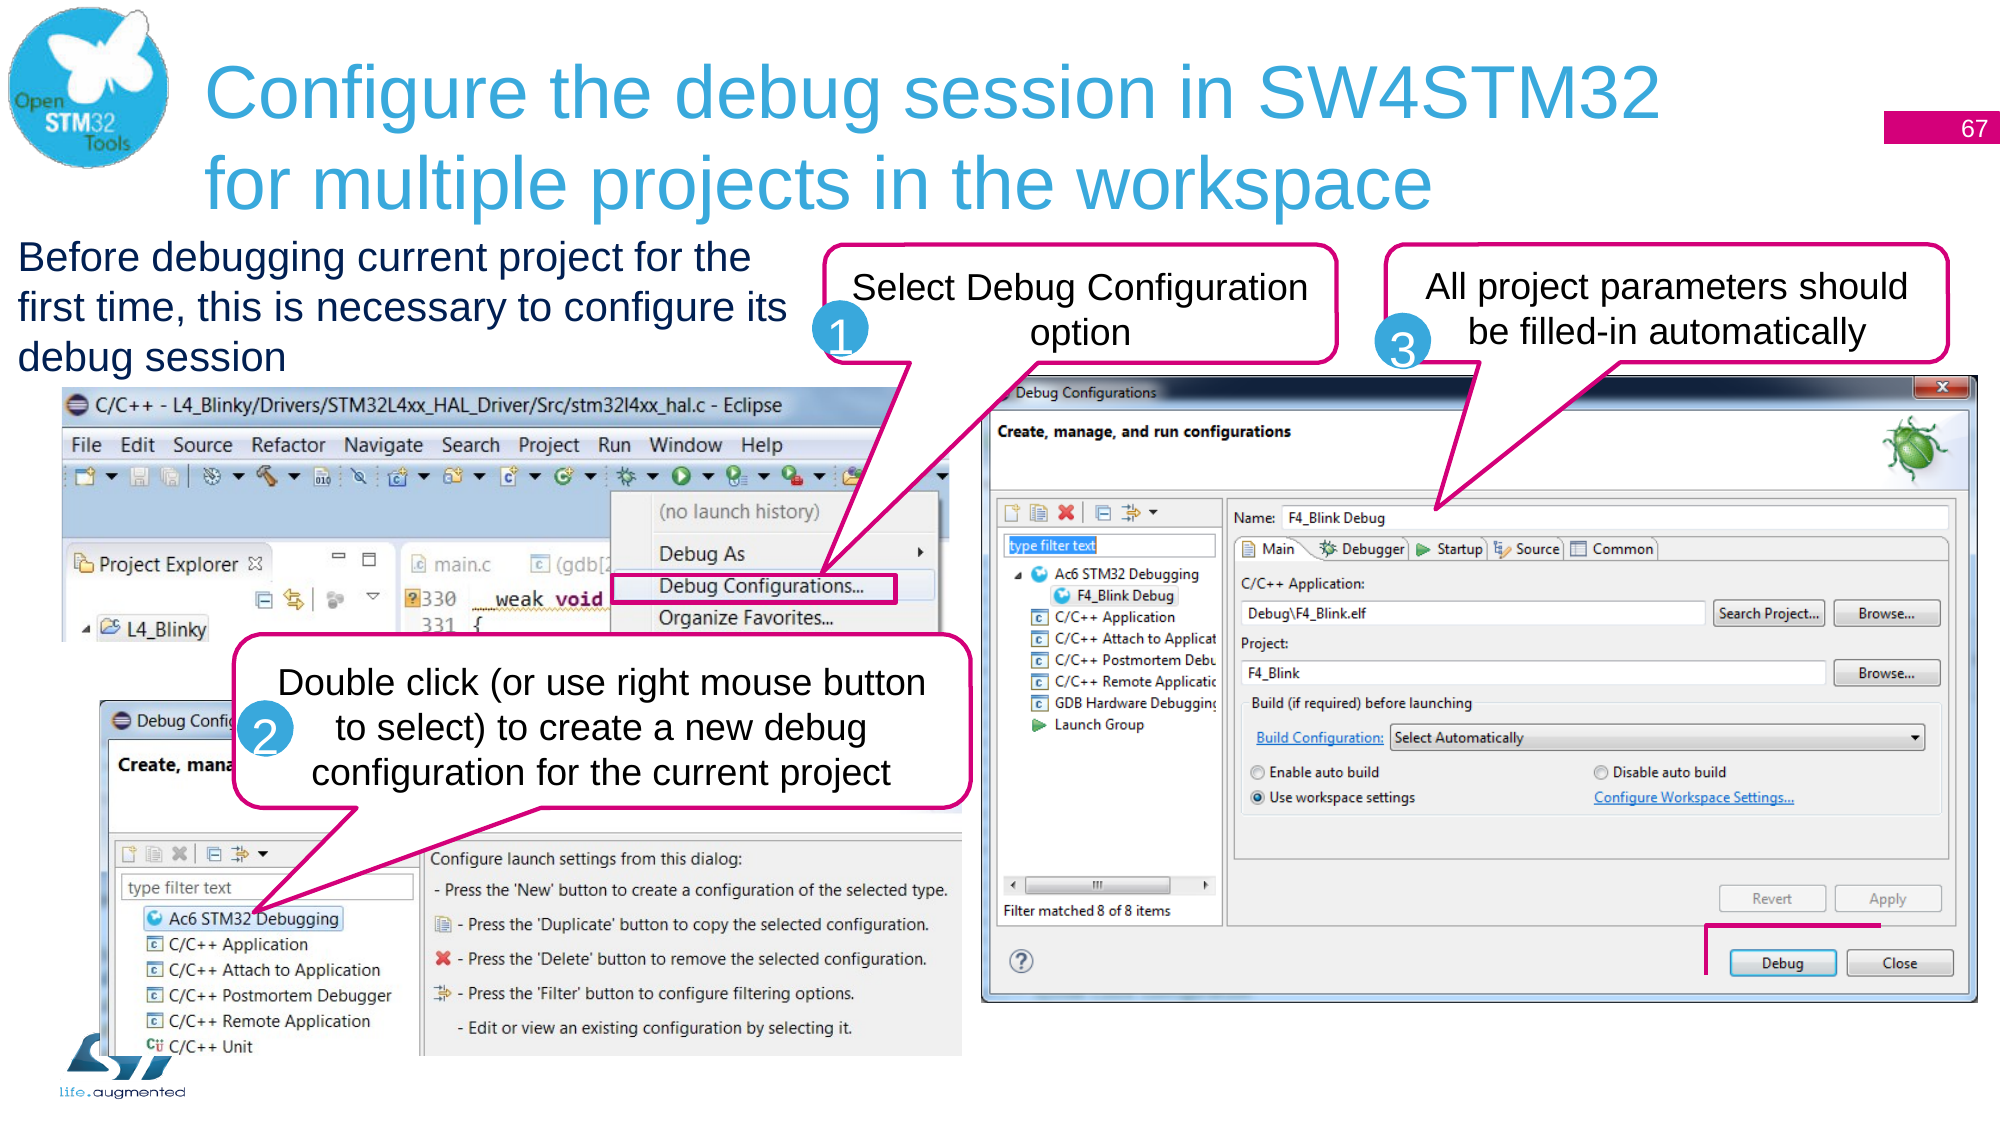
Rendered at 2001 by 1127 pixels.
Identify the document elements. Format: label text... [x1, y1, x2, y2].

text_box [282, 705, 294, 752]
text_box 1 [824, 304, 857, 365]
text_box [857, 305, 869, 352]
text_box to select) to create a new debug configuration for the current project [309, 702, 895, 793]
text_box 17 [1944, 144, 1986, 151]
text_box 2 [249, 704, 282, 765]
text_box Double click (or use right mouse button [275, 657, 930, 703]
text_box [0, 0, 177, 177]
picture [49, 1023, 196, 1105]
slide_number 67 [1884, 111, 2000, 144]
text_box 3 [1387, 317, 1420, 374]
text_box [251, 700, 280, 704]
text_box [826, 300, 855, 304]
text_box [236, 705, 249, 752]
text_box [612, 575, 896, 603]
picture [981, 375, 1978, 1003]
text_box Before debugging current project for the first time, this is necessary to configure its debug session [15, 229, 790, 381]
text_box [99, 700, 962, 1056]
title Configure the debug session in SW4STM32 for multiple projects in the workspace [54, 40, 1885, 229]
text_box [1374, 312, 1418, 364]
text_box [821, 244, 1337, 574]
text_box [812, 305, 824, 352]
text_box All project parameters should be filled-in automatically [1422, 262, 1912, 353]
text_box [1420, 318, 1432, 364]
text_box [233, 634, 971, 913]
text_box option [1027, 307, 1134, 353]
text_box [1385, 244, 1949, 374]
text_box Select Debug Configuration [849, 262, 1312, 308]
text_box [61, 387, 950, 642]
